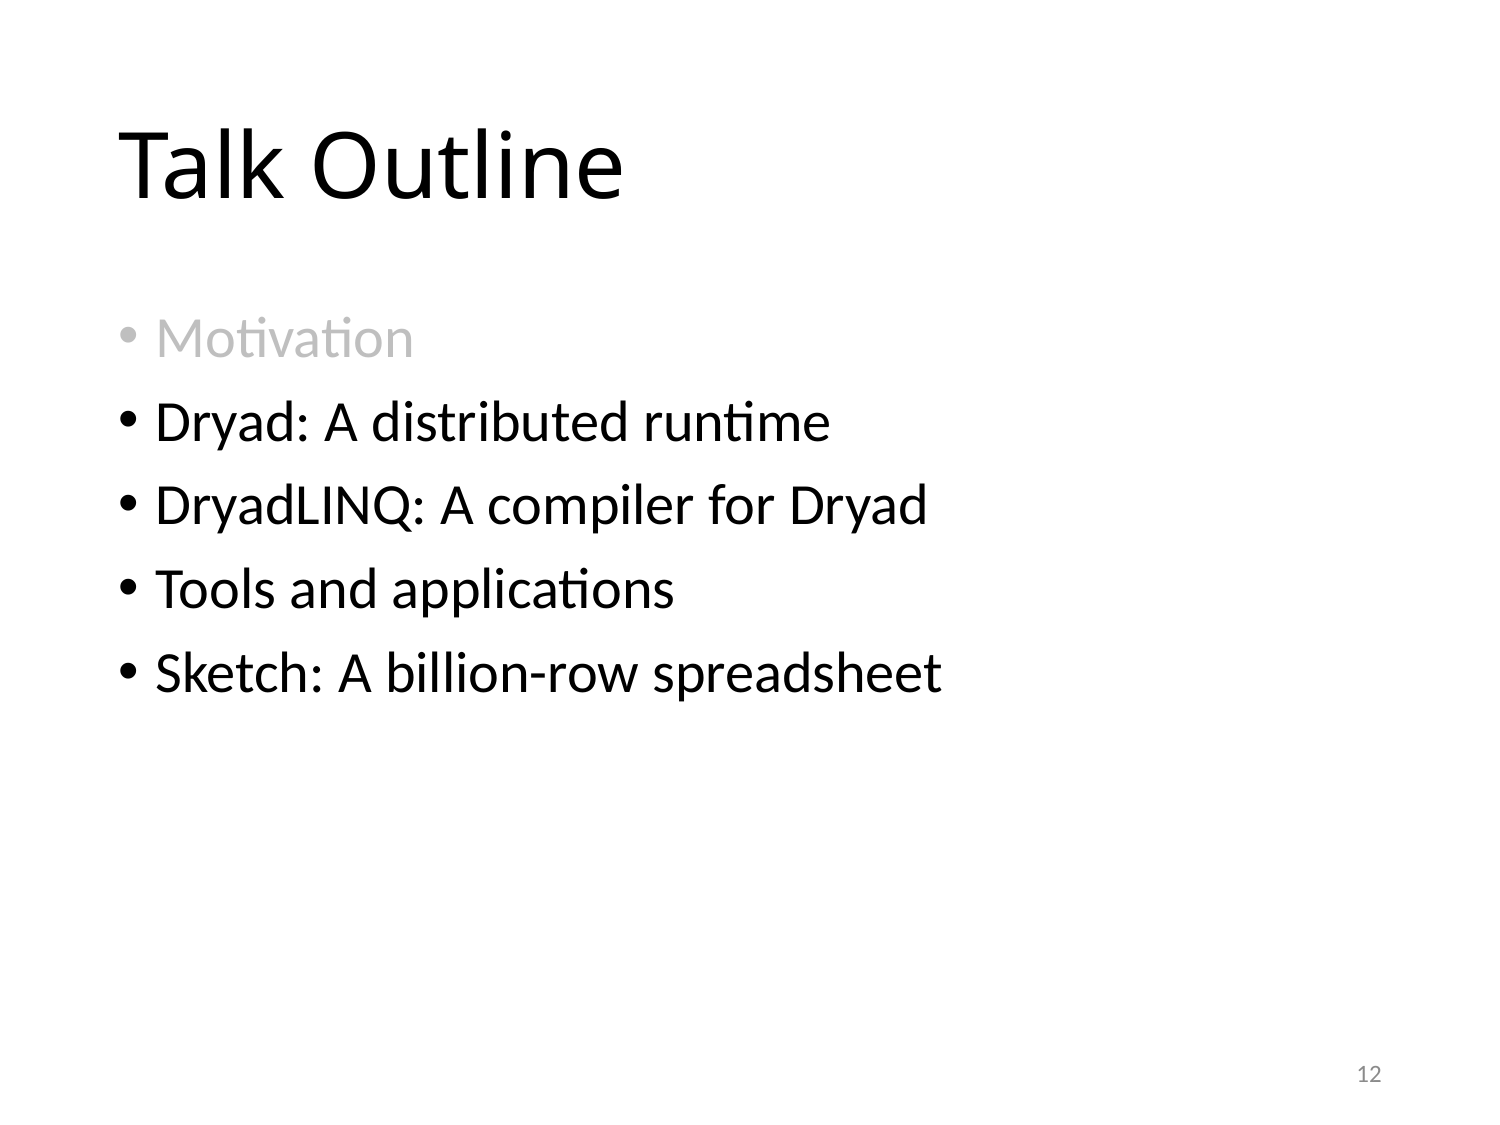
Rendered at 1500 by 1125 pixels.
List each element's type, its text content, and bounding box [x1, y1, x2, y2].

title Talk Outline [103, 59, 1397, 278]
list Motivation Dryad: A distributed runtime DryadLINQ: A compiler for Dryad Tools and applications Sketch: A billion-row spreadsheet [103, 299, 1397, 1014]
slide_number 12 [1059, 1042, 1397, 1103]
